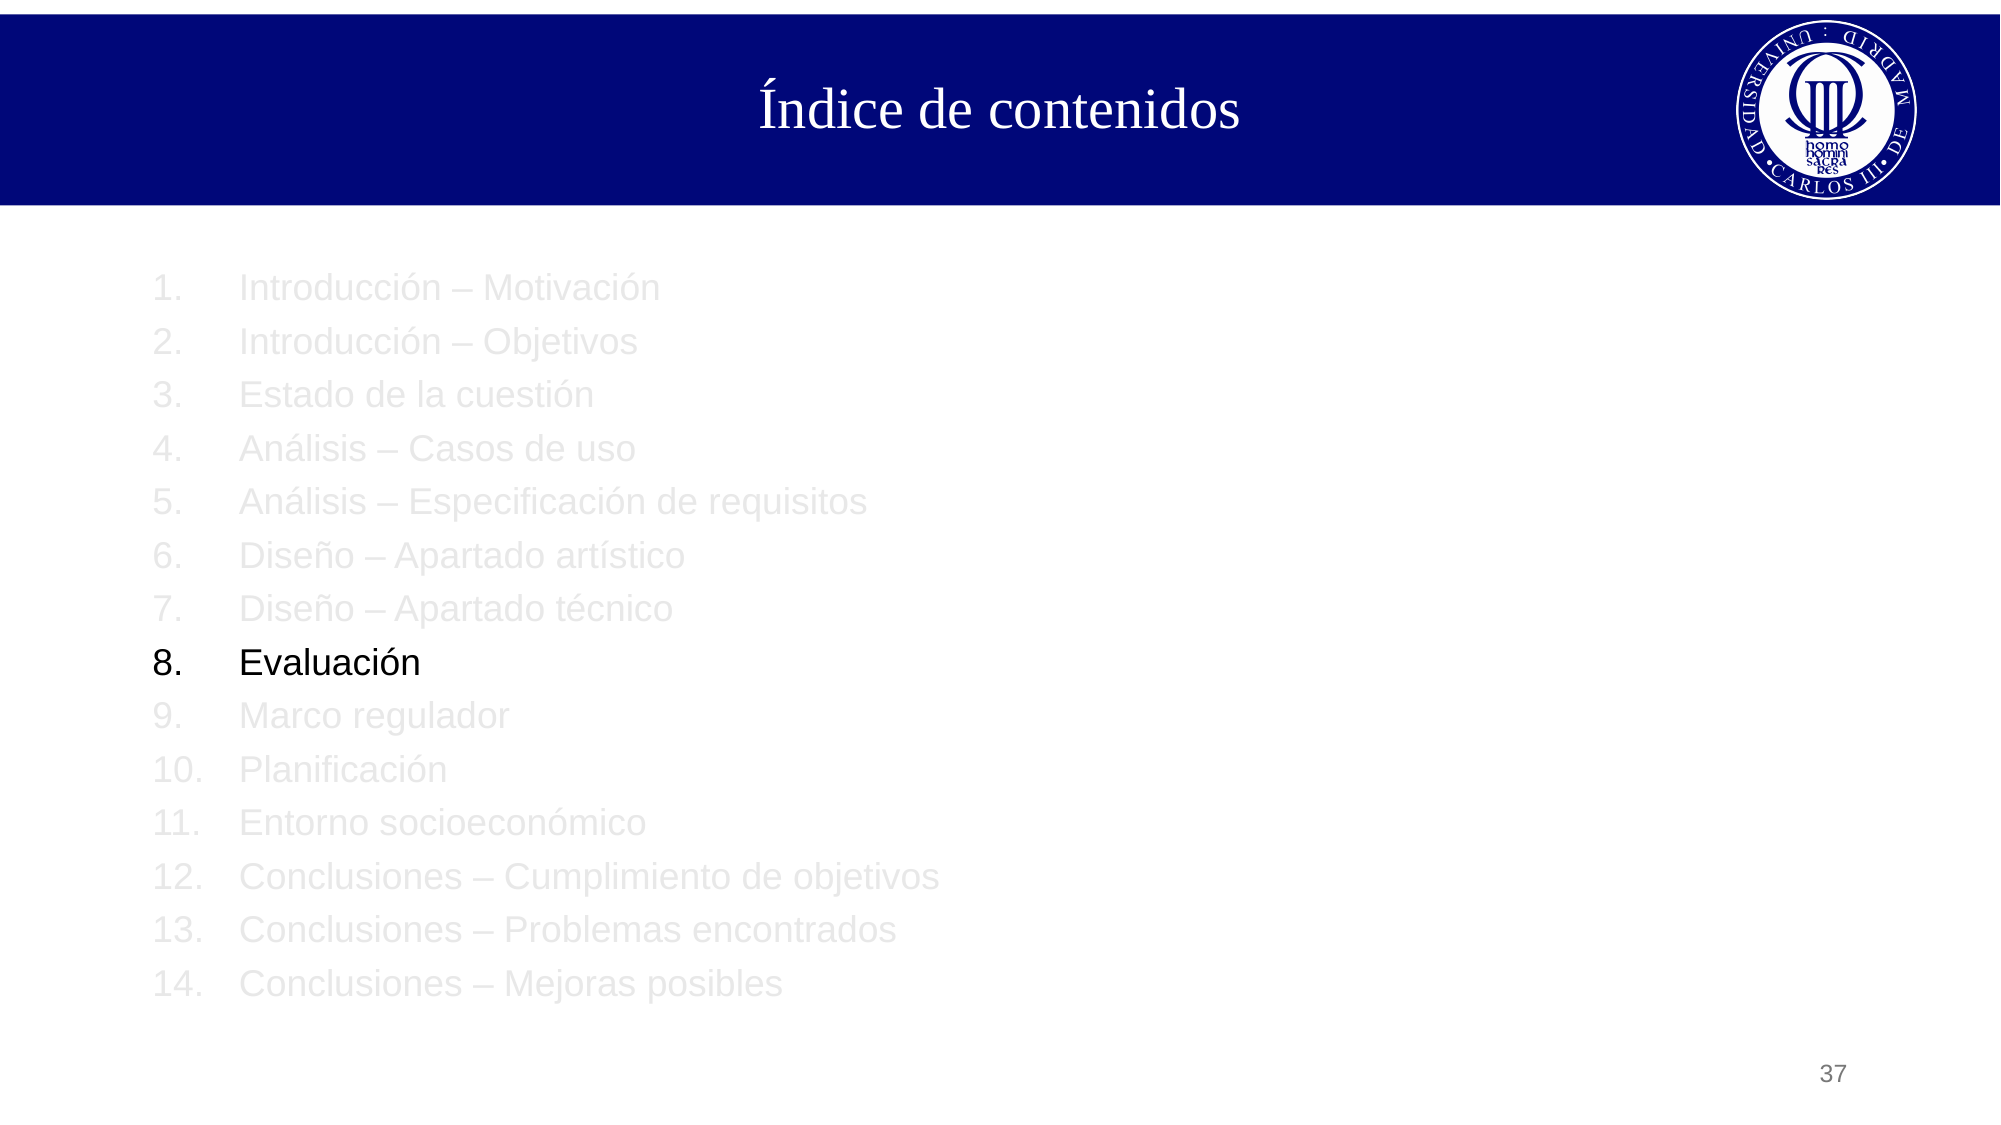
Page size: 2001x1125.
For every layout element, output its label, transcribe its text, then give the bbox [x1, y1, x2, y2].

list Introducción – Motivación Introducción – Objetivos Estado de la cuestión Análisis – Casos de uso Análisis – Especificación de requisitos Diseño – Apartado artístico Diseño – Apartado técnico Evaluación Marco regulador Planificación Entorno socioeconómico Conclusiones – Cumplimiento de objetivos Conclusiones – Problemas encontrados Conclusiones – Mejoras posibles [137, 261, 1863, 1014]
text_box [0, 13, 2000, 206]
slide_number 37 [1412, 1042, 1863, 1103]
